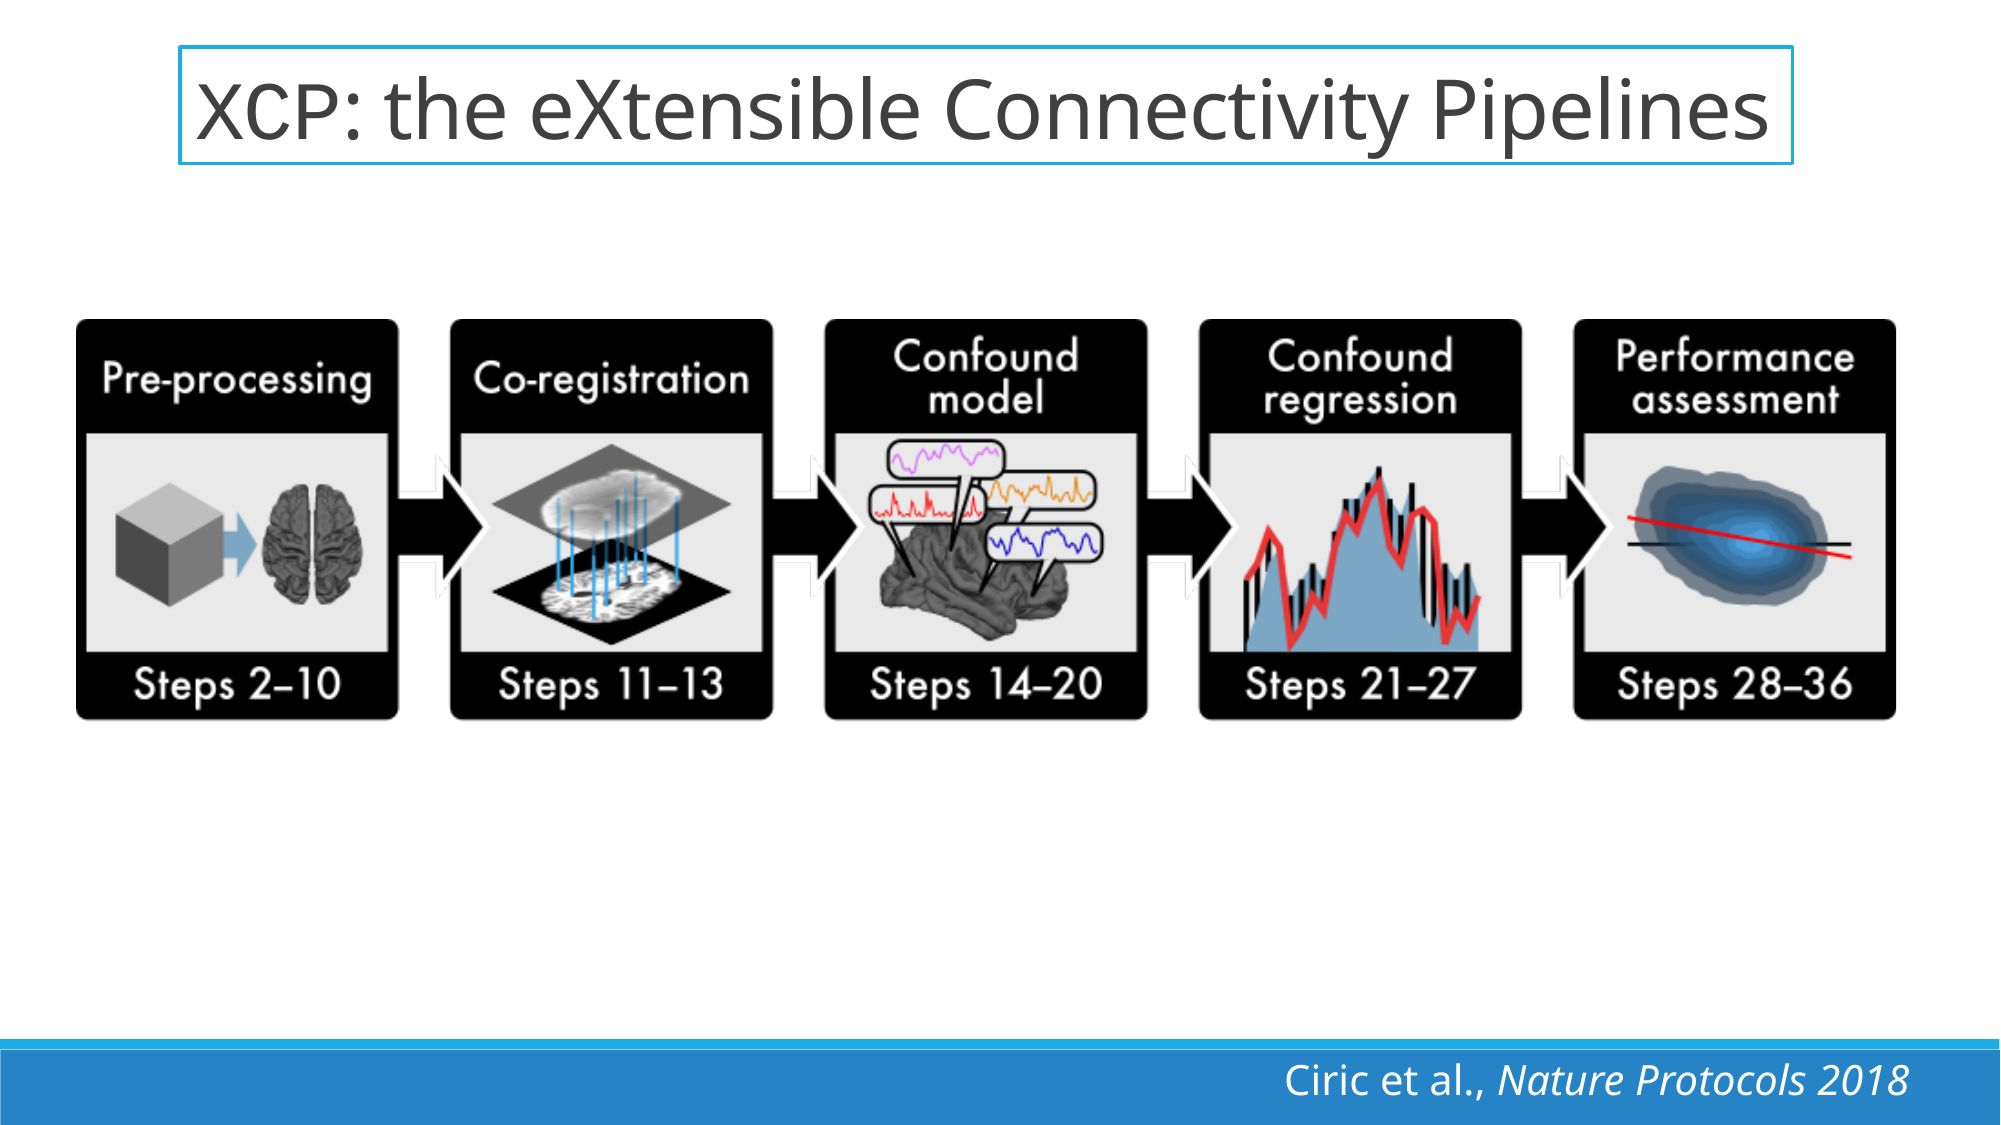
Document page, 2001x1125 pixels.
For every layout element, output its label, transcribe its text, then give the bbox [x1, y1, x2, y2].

text_box Ciric et al., Nature Protocols 2018 [1269, 1046, 1925, 1111]
title XCP: the eXtensible Connectivity Pipelines [180, 47, 1793, 164]
picture [75, 319, 1897, 733]
